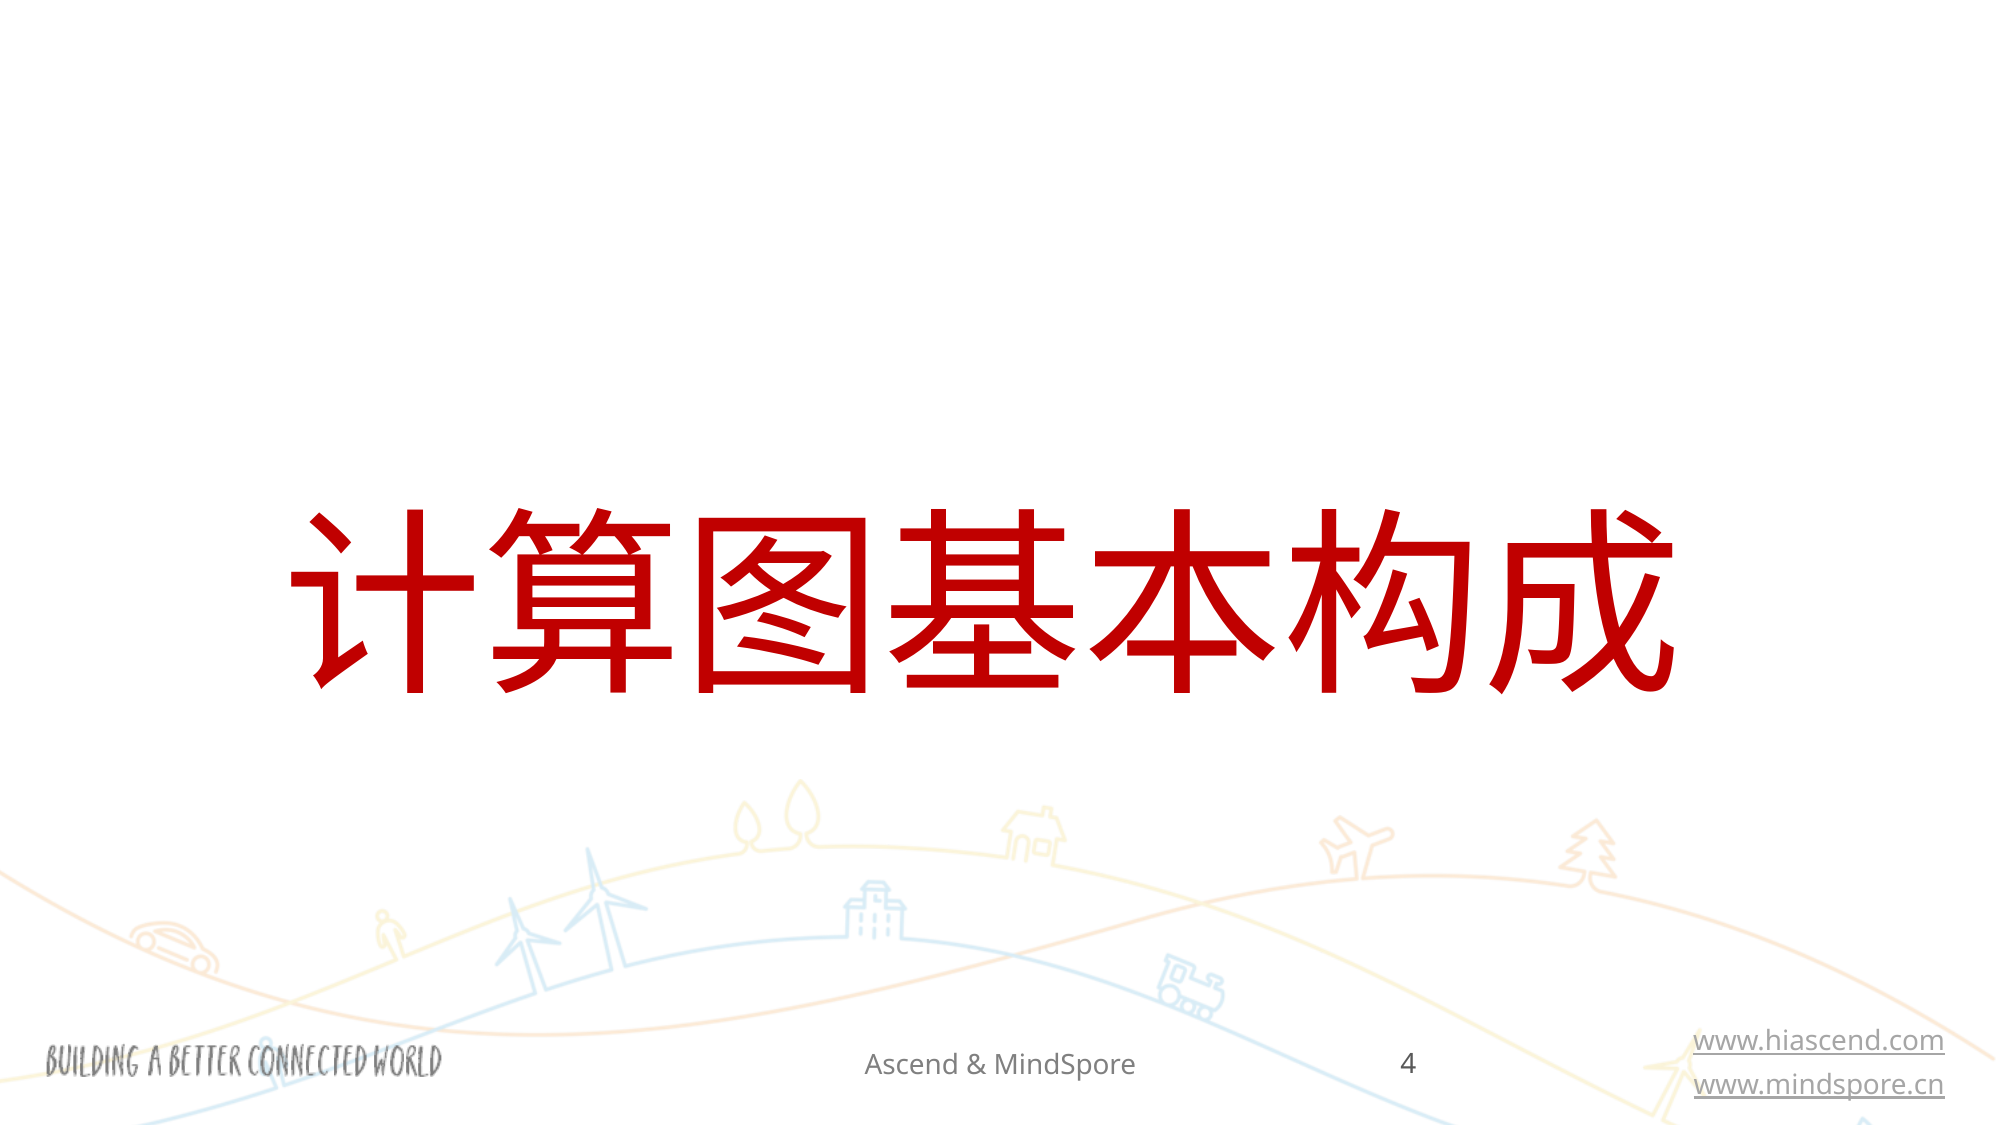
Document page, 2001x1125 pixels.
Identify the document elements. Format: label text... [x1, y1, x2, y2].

picture [23, 1023, 468, 1105]
list 计算图基本构成 [102, 160, 1863, 986]
